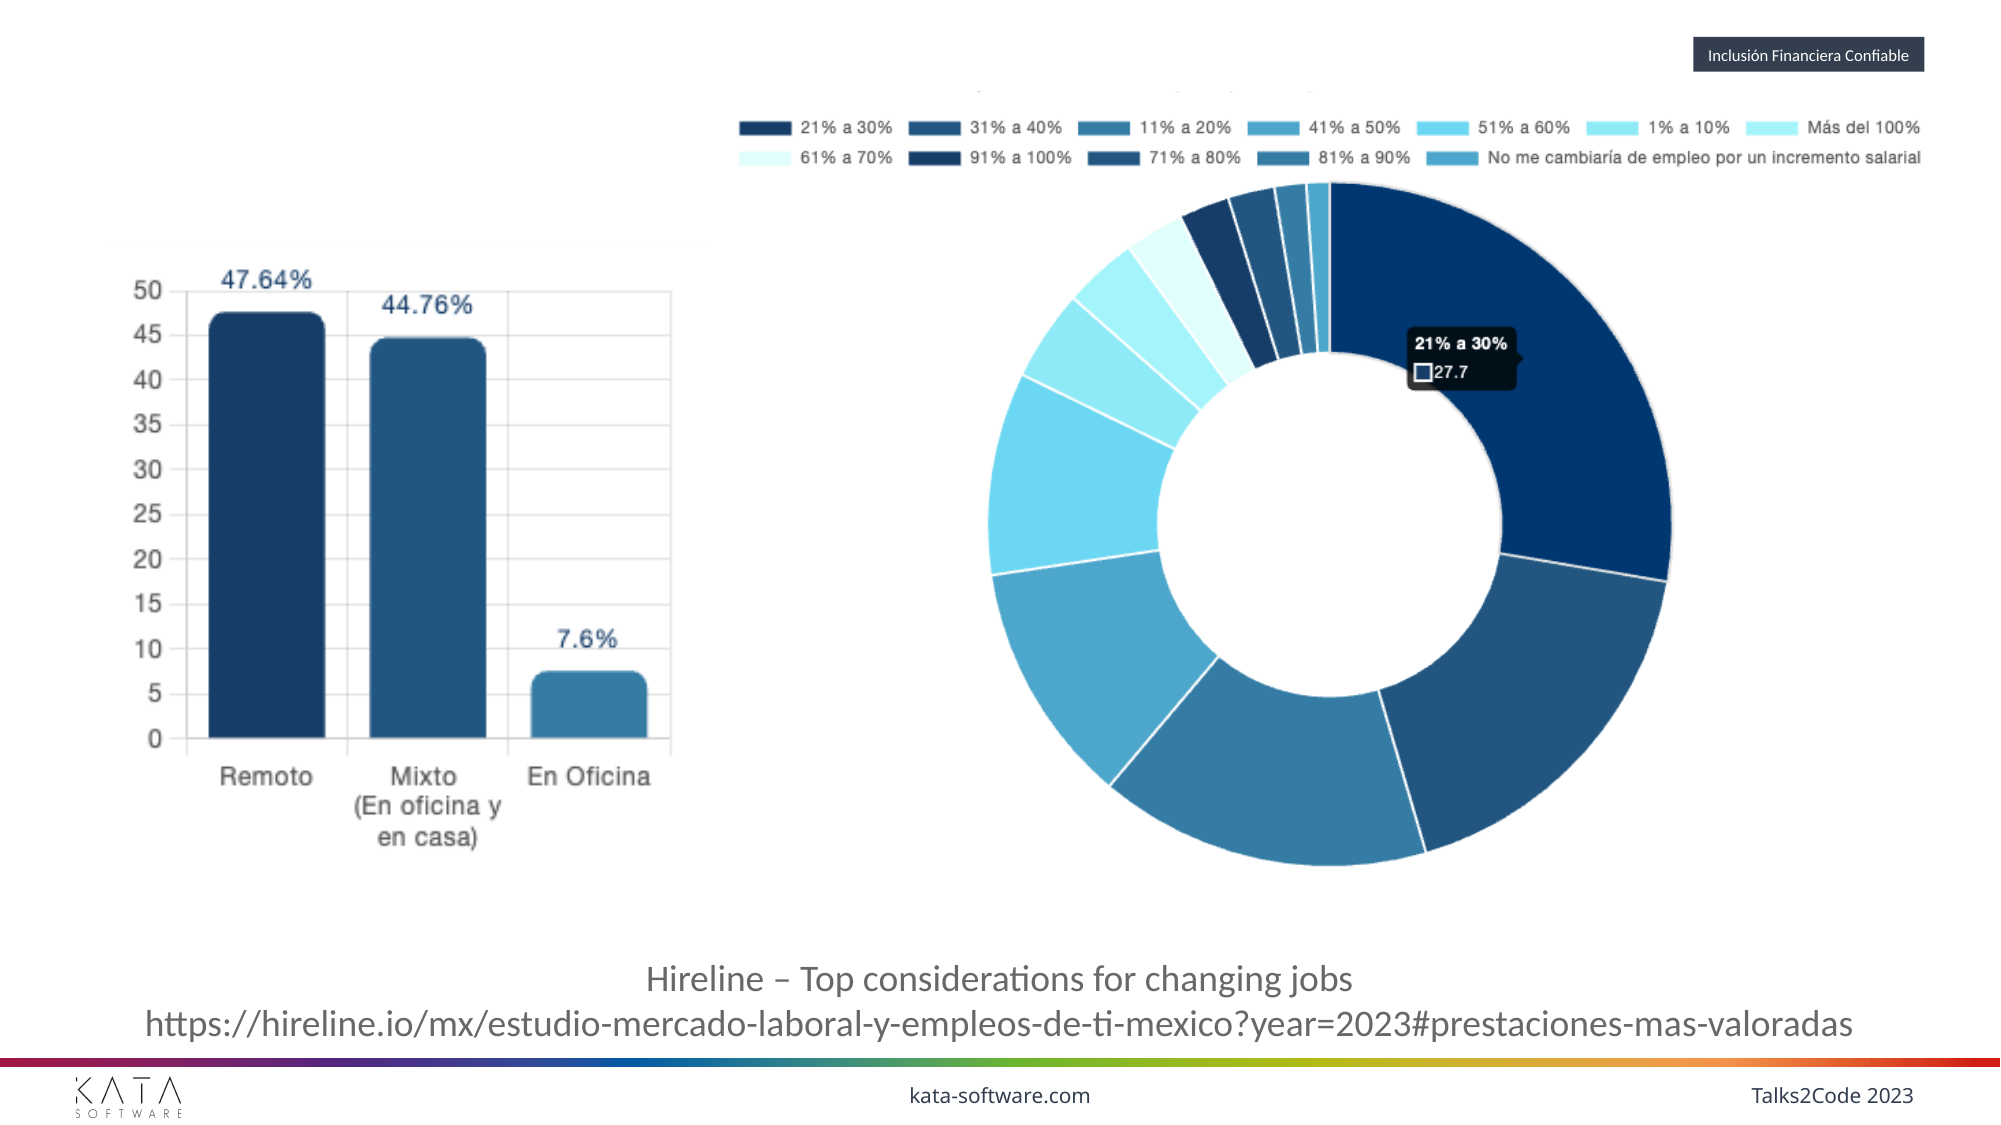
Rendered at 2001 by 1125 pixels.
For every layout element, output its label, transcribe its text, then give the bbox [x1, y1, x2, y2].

picture [107, 91, 1985, 895]
text_box Hireline – Top considerations for changing jobs https://hireline.io/mx/estudio-mercado-laboral-y-empleos-de-ti-mexico?year=2023#prestaciones-mas-valoradas [0, 946, 2000, 1052]
